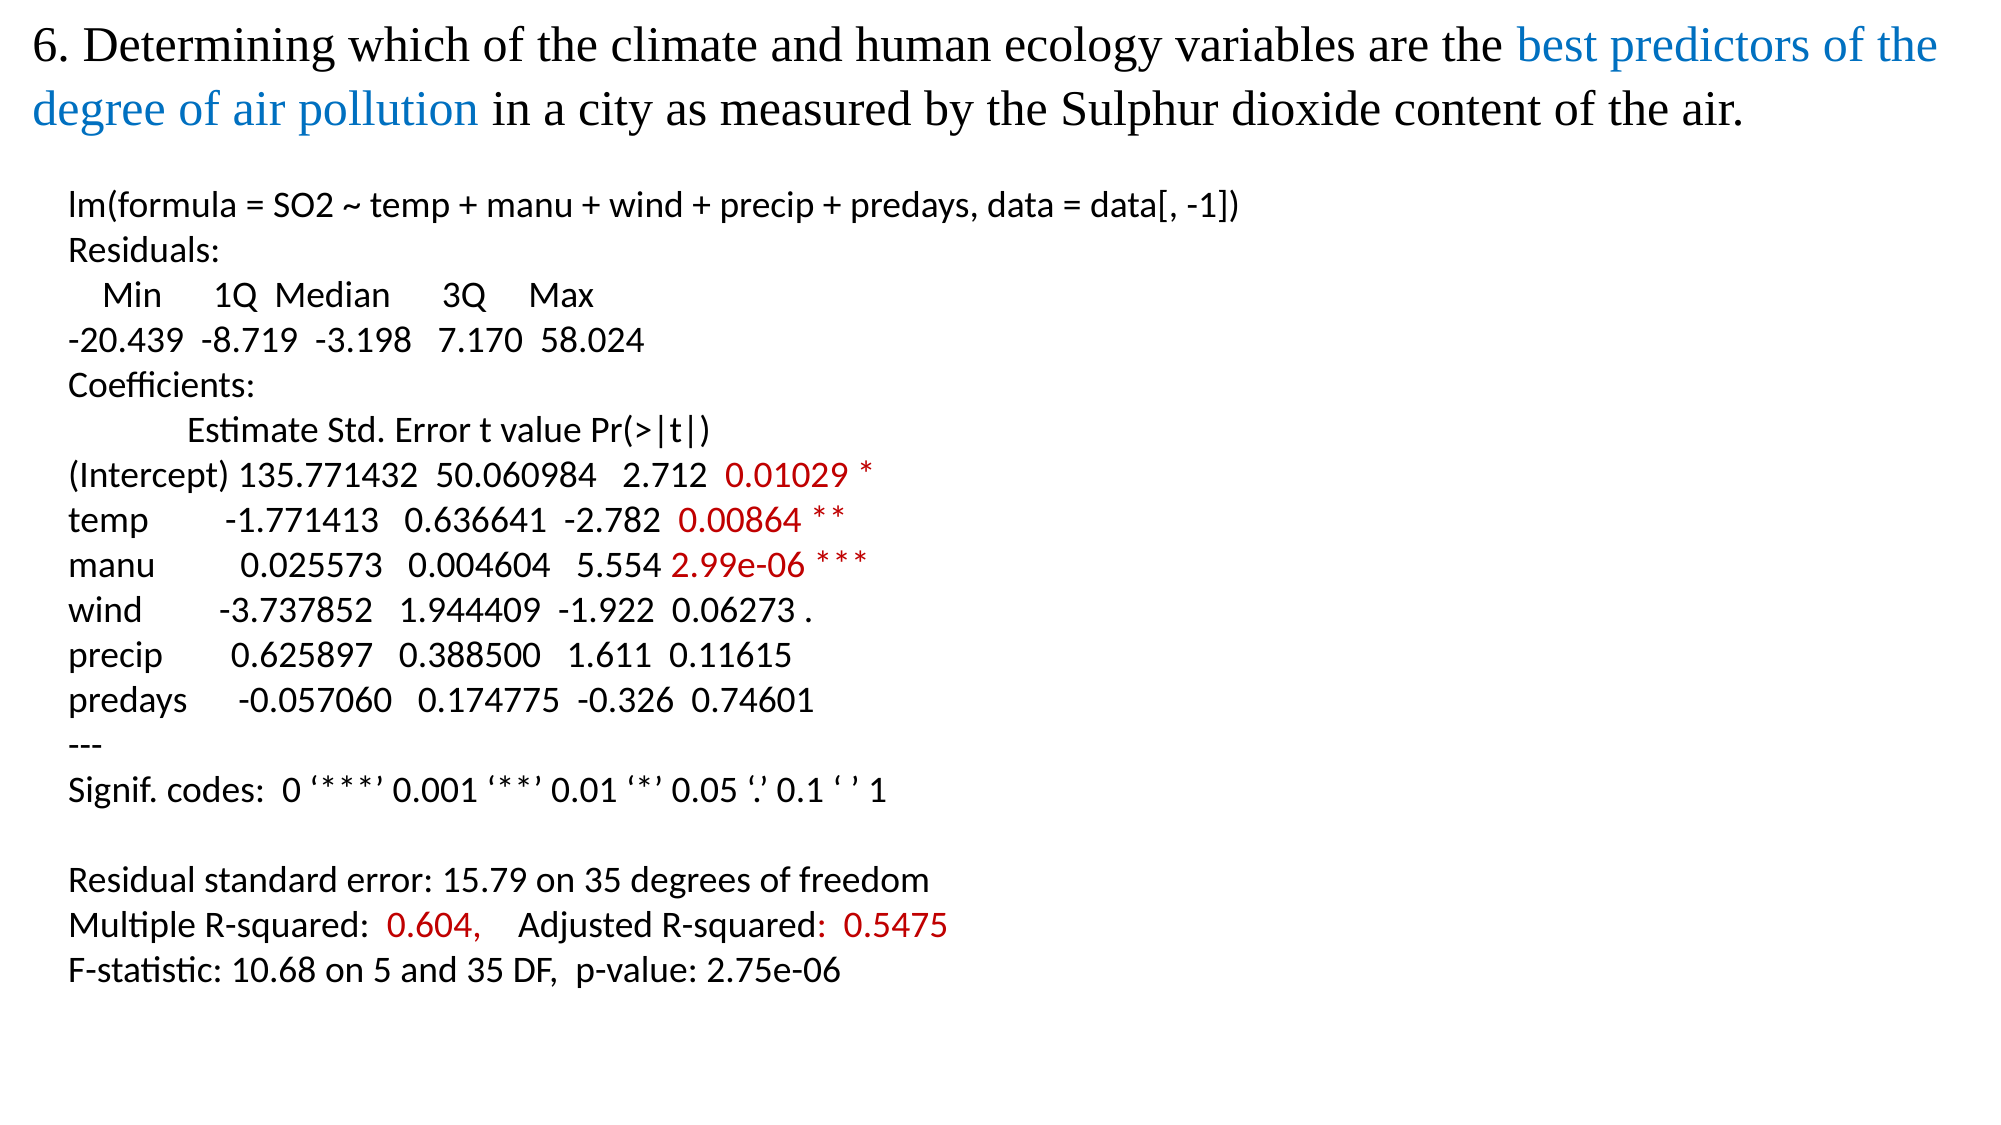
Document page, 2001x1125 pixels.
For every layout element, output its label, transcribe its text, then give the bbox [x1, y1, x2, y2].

text_box lm(formula = SO2 ~ temp + manu + wind + precip + predays, data = data[, -1]) Residuals: Min 1Q Median 3Q Max -20.439 -8.719 -3.198 7.170 58.024 Coefficients: Estimate Std. Error t value Pr(>|t|) (Intercept) 135.771432 50.060984 2.712 0.01029 * temp -1.771413 0.636641 -2.782 0.00864 ** manu 0.025573 0.004604 5.554 2.99e-06 *** wind -3.737852 1.944409 -1.922 0.06273 . precip 0.625897 0.388500 1.611 0.11615 predays -0.057060 0.174775 -0.326 0.74601 --- Signif. codes: 0 ‘***’ 0.001 ‘**’ 0.01 ‘*’ 0.05 ‘.’ 0.1 ‘ ’ 1 Residual standard error: 15.79 on 35 degrees of freedom Multiple R-squared: 0.604, Adjusted R-squared: 0.5475 F-statistic: 10.68 on 5 and 35 DF, p-value: 2.75e-06 [53, 172, 1934, 998]
text_box 6. Determining which of the climate and human ecology variables are the best predictors of the degree of air pollution in a city as measured by the Sulphur dioxide content of the air. [17, 0, 2000, 144]
